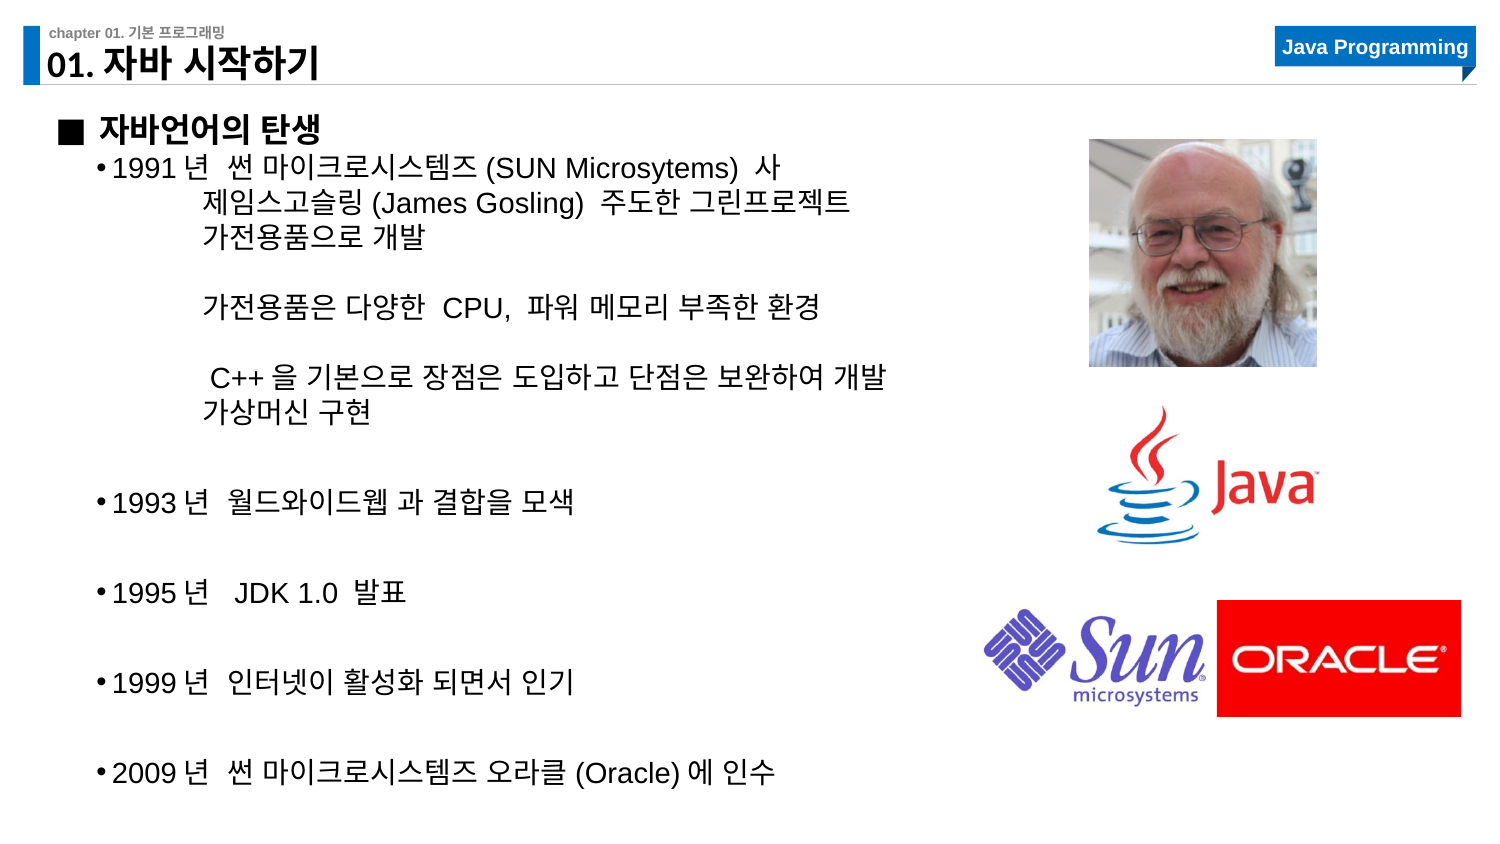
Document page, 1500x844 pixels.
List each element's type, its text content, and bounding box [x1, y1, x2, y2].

list 자바언어의 탄생 [55, 89, 1488, 140]
text_box 1991년 썬 마이크로시스템즈(SUN Microsytems) 사 제임스고슬링(James Gosling) 주도한 그린프로젝트 가전용품으로 개발 가전용품은 다양한 CPU, 파워 메모리 부족한 환경 C++을 기본으로 장점은 도입하고 단점은 보완하여 개발 가상머신 구현 1993년 월드와이드웹 과 결합을 모색 1995년 JDK 1.0 발표 1999년 인터넷이 활성화 되면서 인기 2009년 썬 마이크로시스템즈 오라클(Oracle)에 인수 [52, 149, 1138, 813]
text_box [972, 600, 1461, 717]
picture [1088, 138, 1317, 367]
title 01.자바 시작하기 [47, 51, 542, 86]
picture [1062, 397, 1359, 558]
